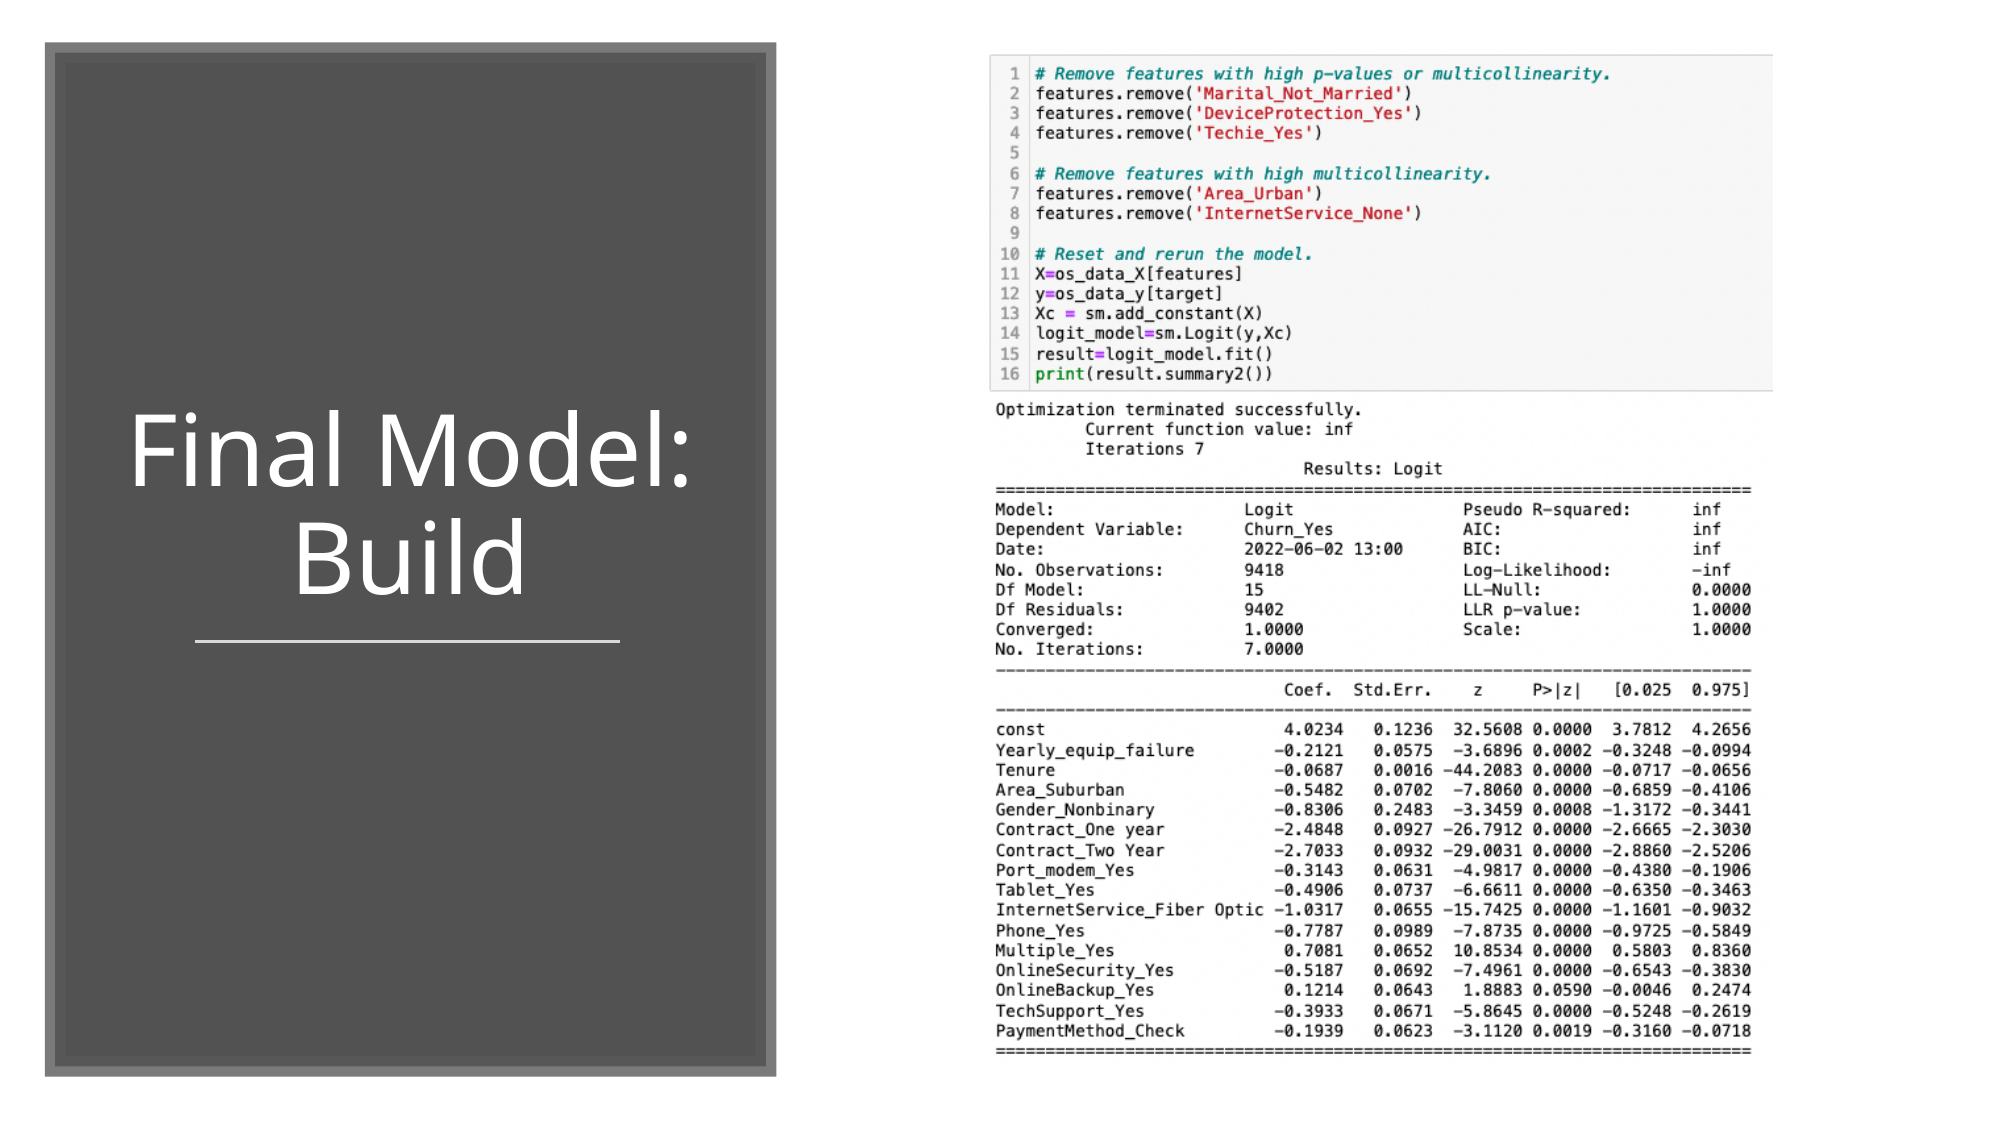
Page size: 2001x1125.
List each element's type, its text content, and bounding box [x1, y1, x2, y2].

text_box [54, 52, 767, 1067]
title Final Model: Build [110, 149, 711, 624]
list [987, 52, 1773, 1067]
